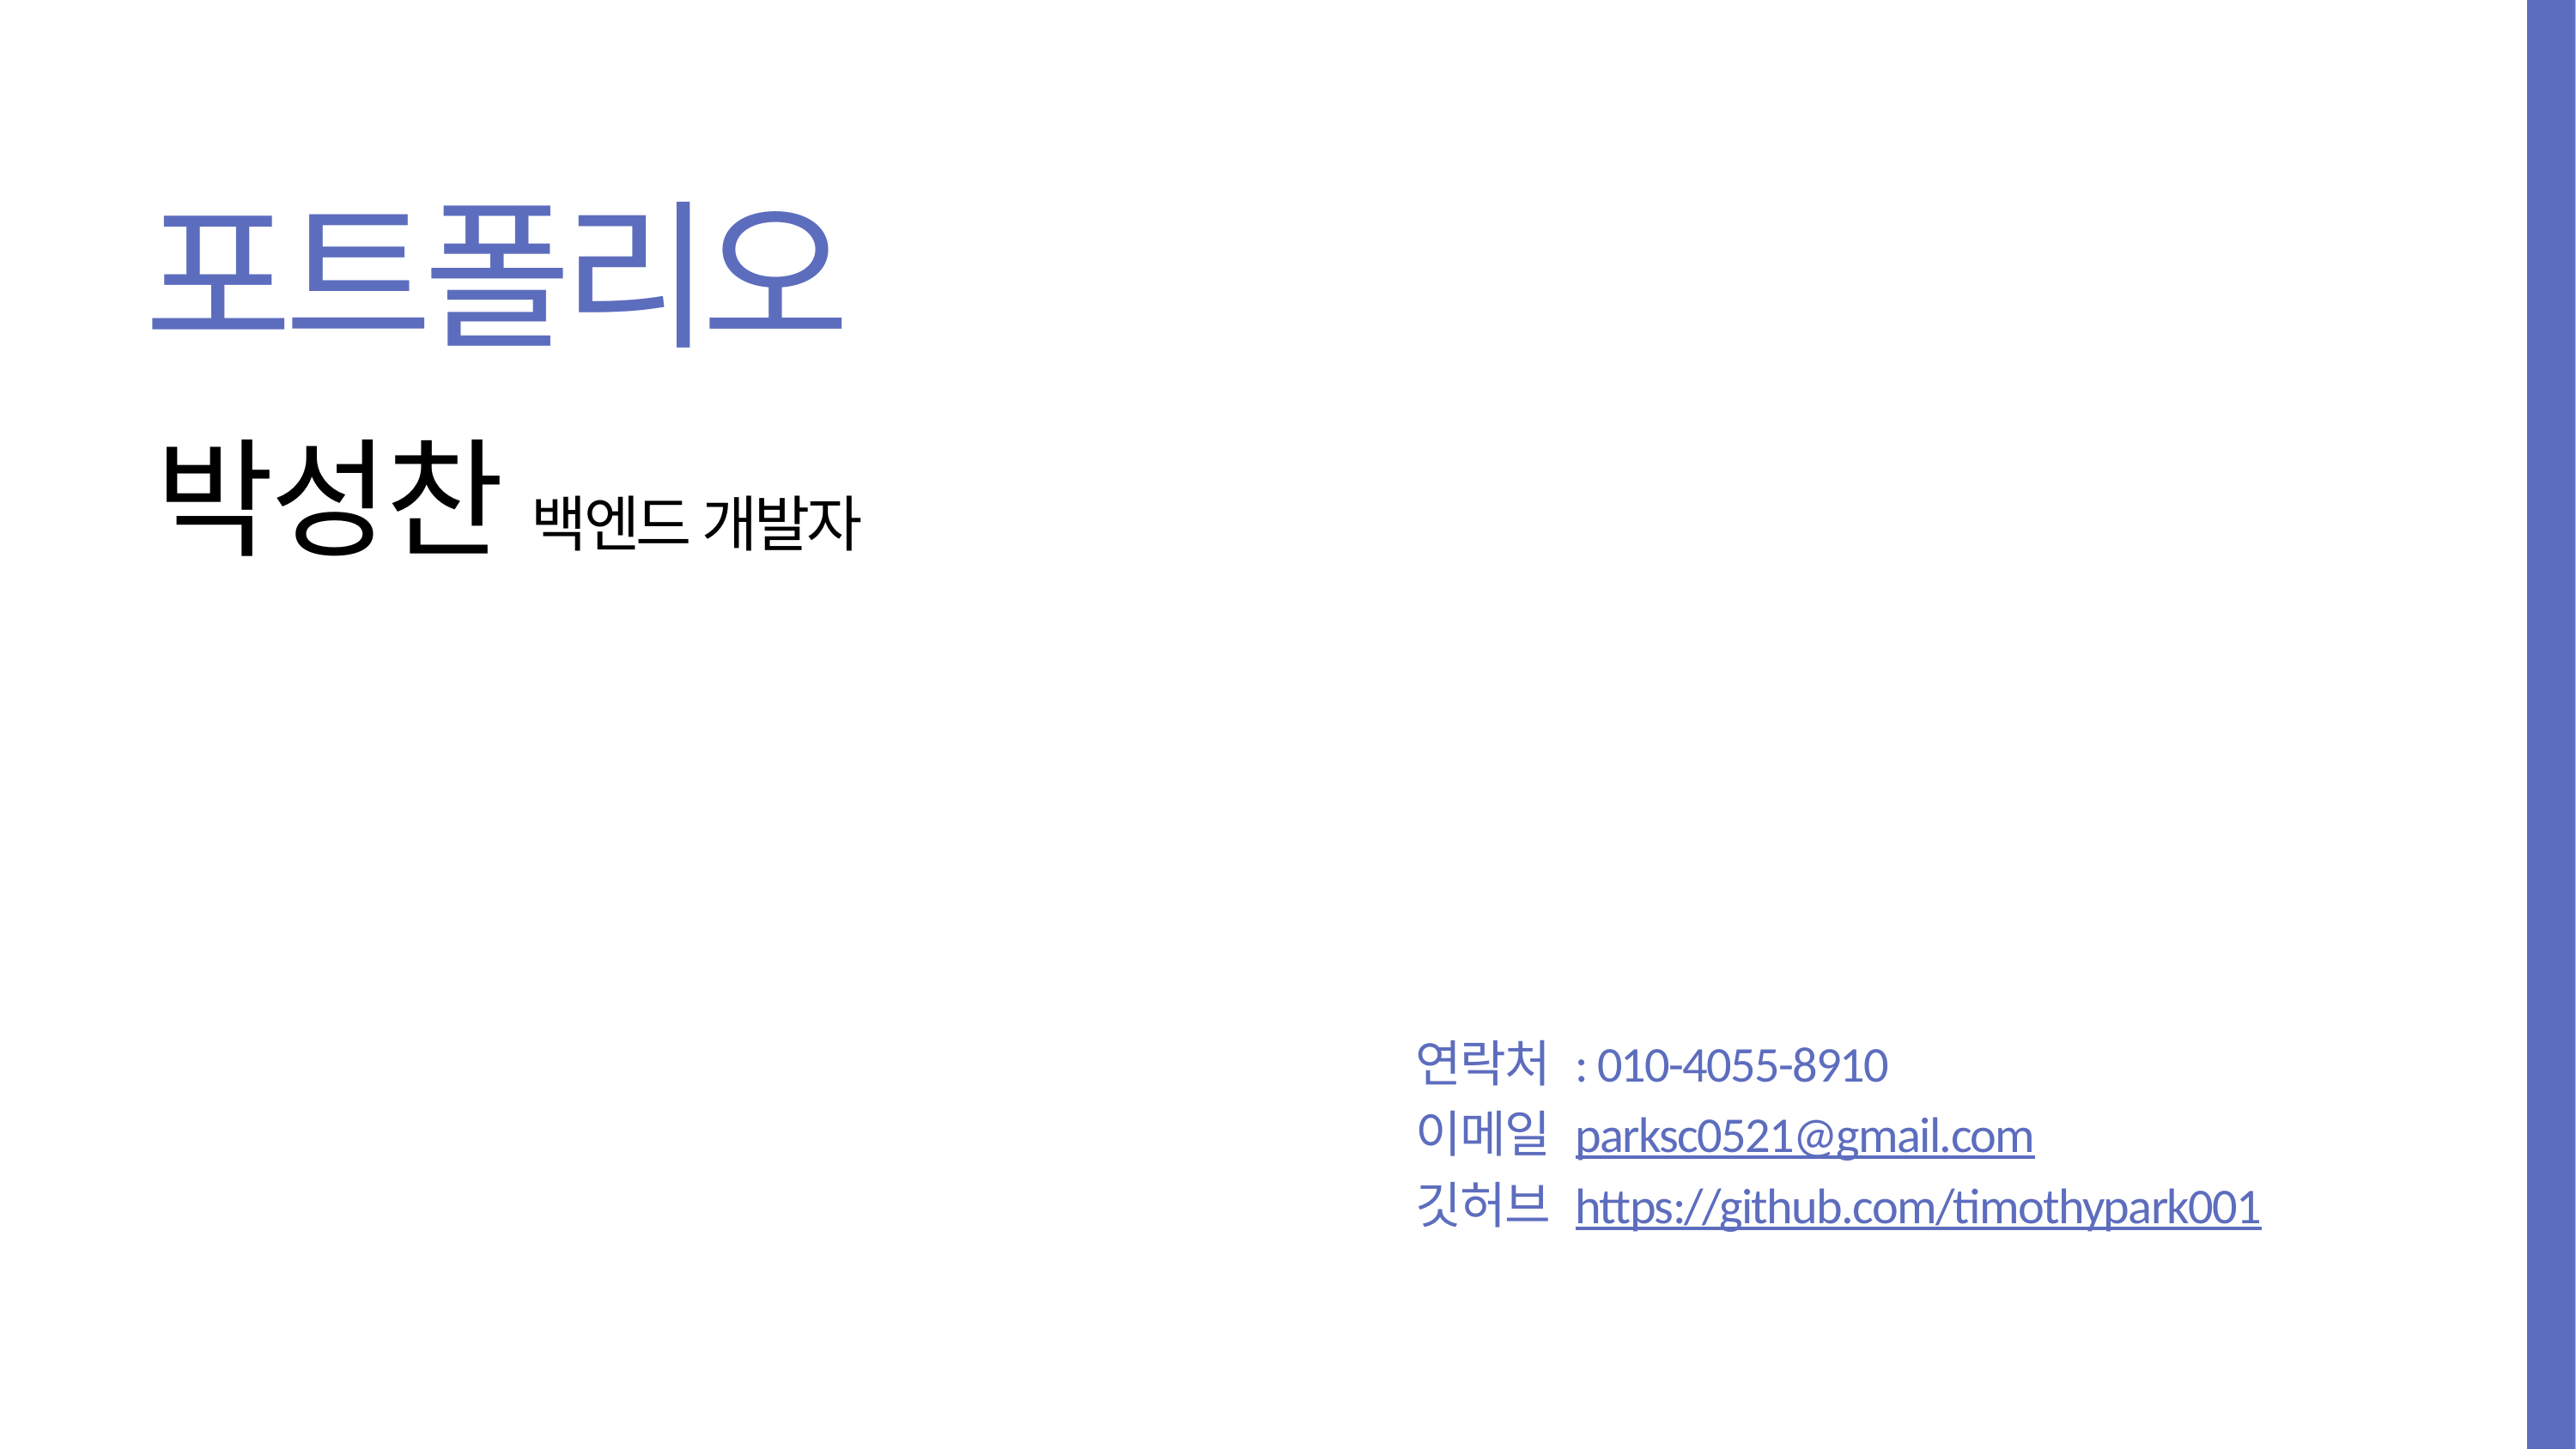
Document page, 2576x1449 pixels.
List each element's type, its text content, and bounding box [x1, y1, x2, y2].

text_box 박성찬 백엔드 개발자 [155, 423, 2095, 587]
text_box 연락처 : 010-4055-8910 이메일 parksc0521@gmail.com 깃허브 https://github.com/timothypark001 [1415, 1021, 2381, 1301]
picture [2527, 0, 2576, 1449]
text_box 포트폴리오 [144, 182, 1750, 409]
